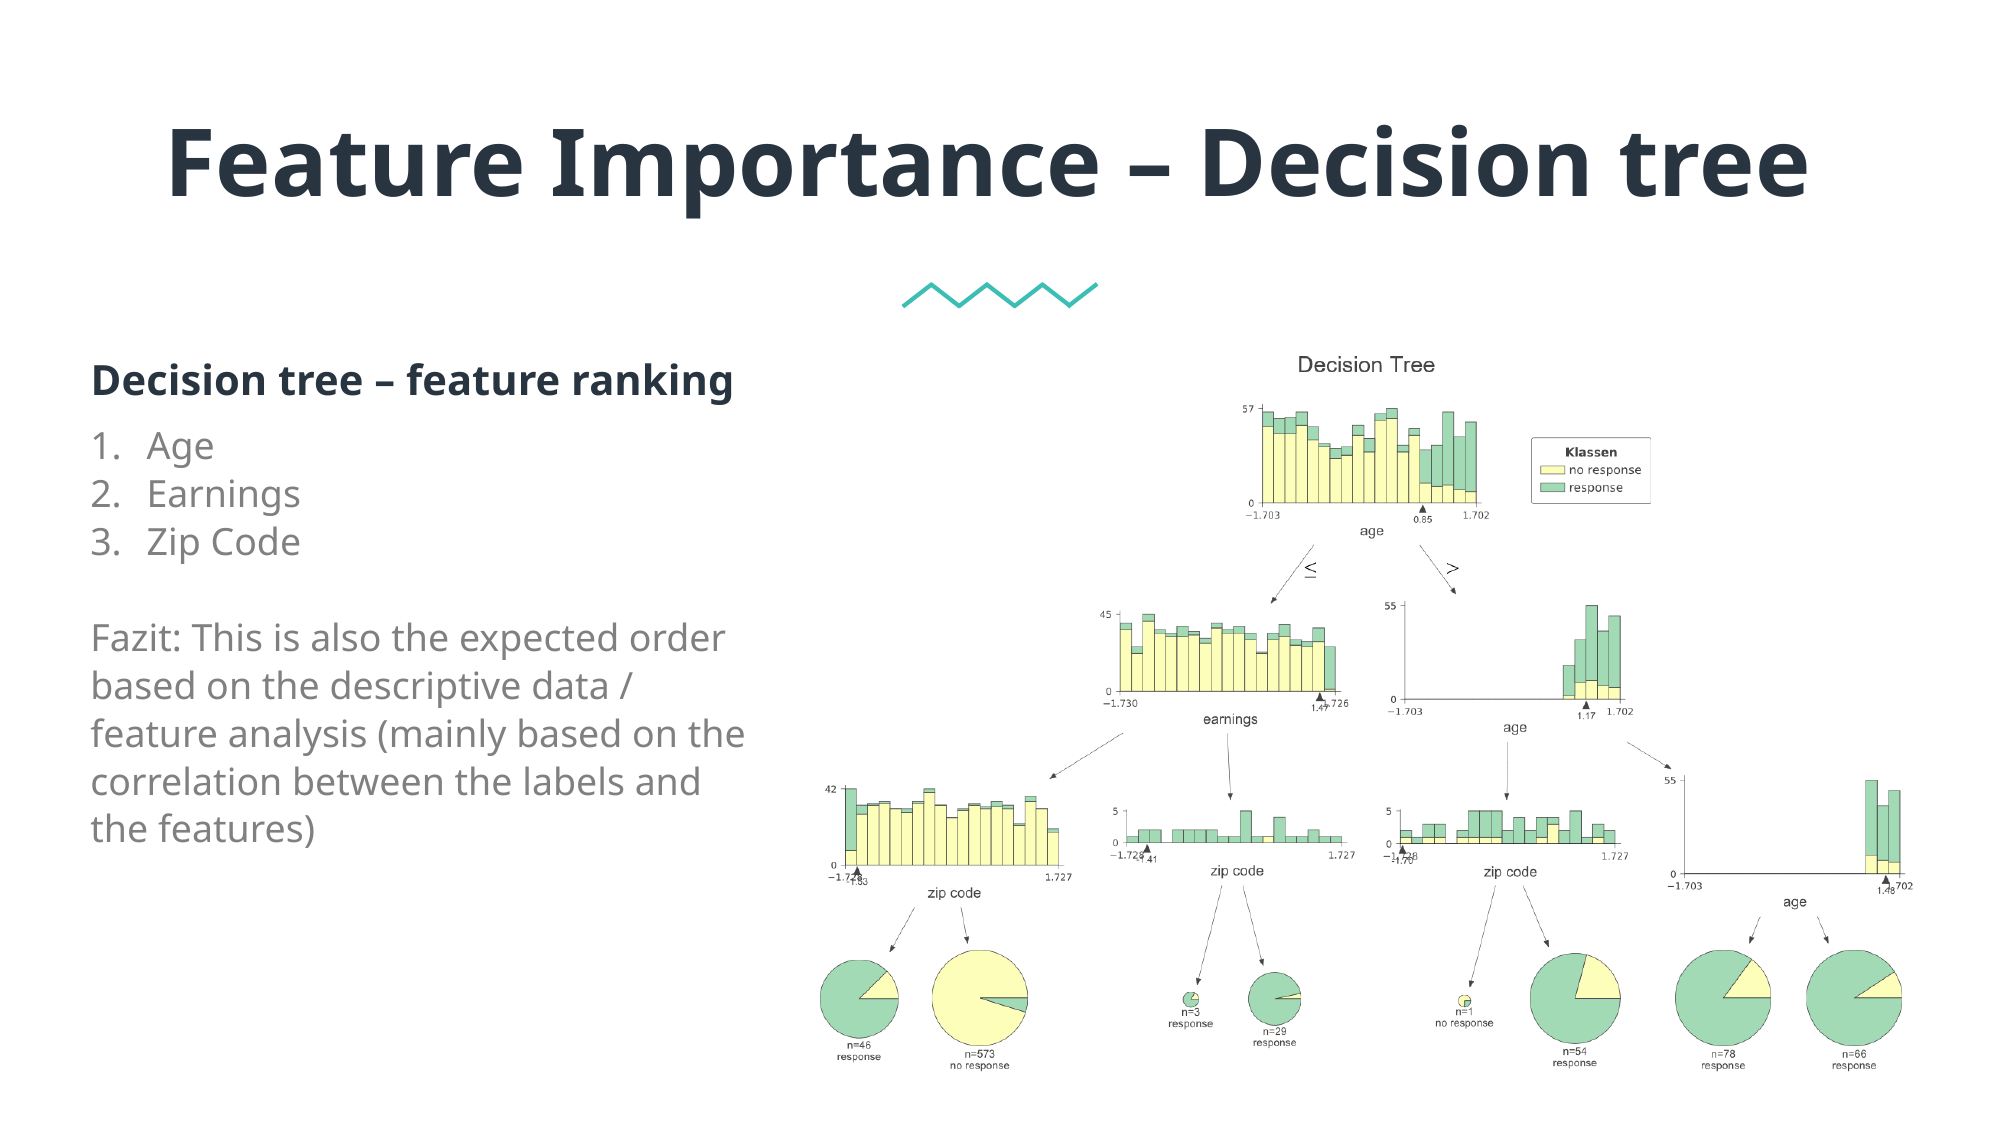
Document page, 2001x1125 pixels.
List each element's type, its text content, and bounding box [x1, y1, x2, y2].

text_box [75, 345, 1919, 815]
picture [814, 345, 1937, 1085]
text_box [902, 283, 1098, 307]
text_box Feature Importance – Decision tree [0, 95, 2000, 223]
